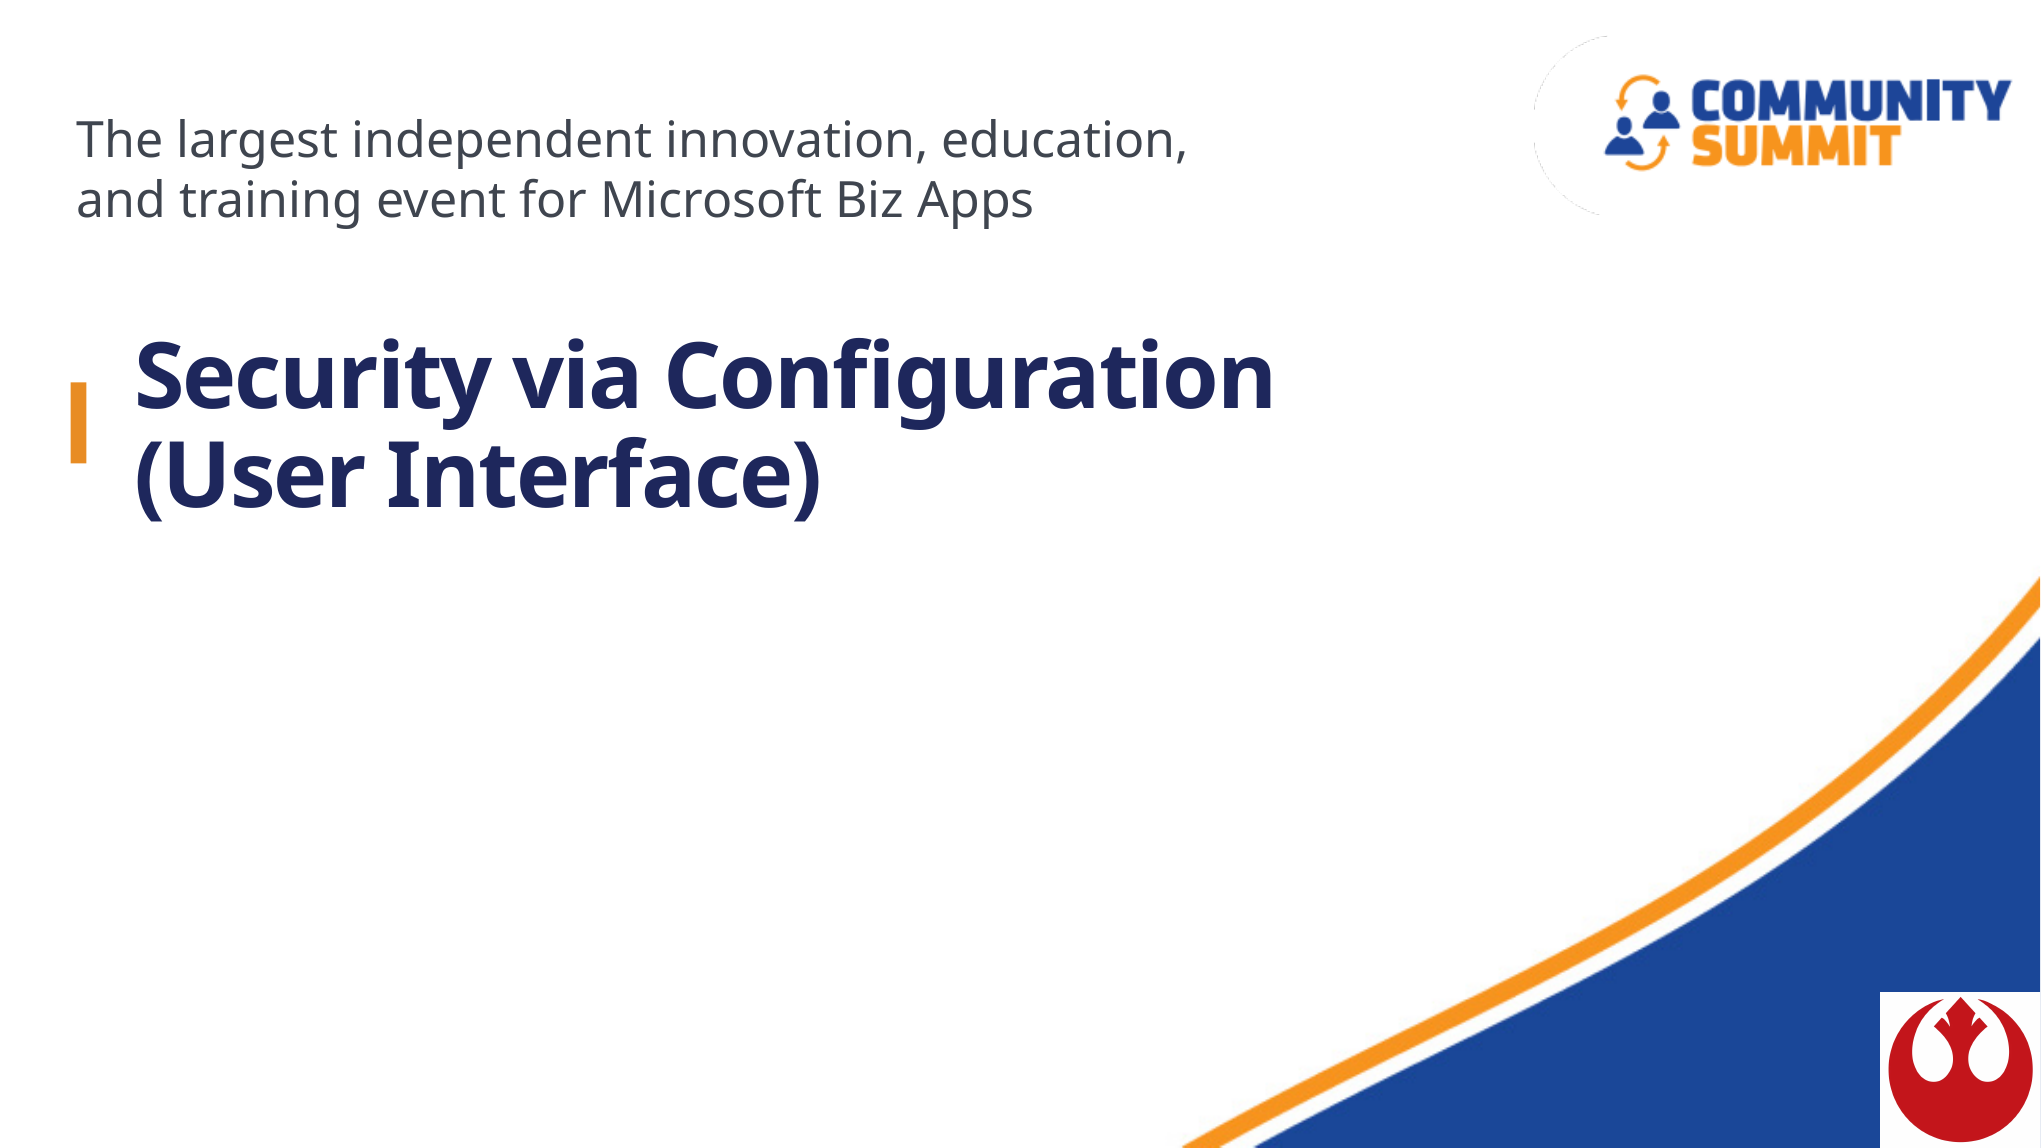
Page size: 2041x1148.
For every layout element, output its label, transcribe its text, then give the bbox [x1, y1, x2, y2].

picture [0, 0, 2041, 1148]
title Security via Configuration (User Interface) [110, 317, 1400, 540]
